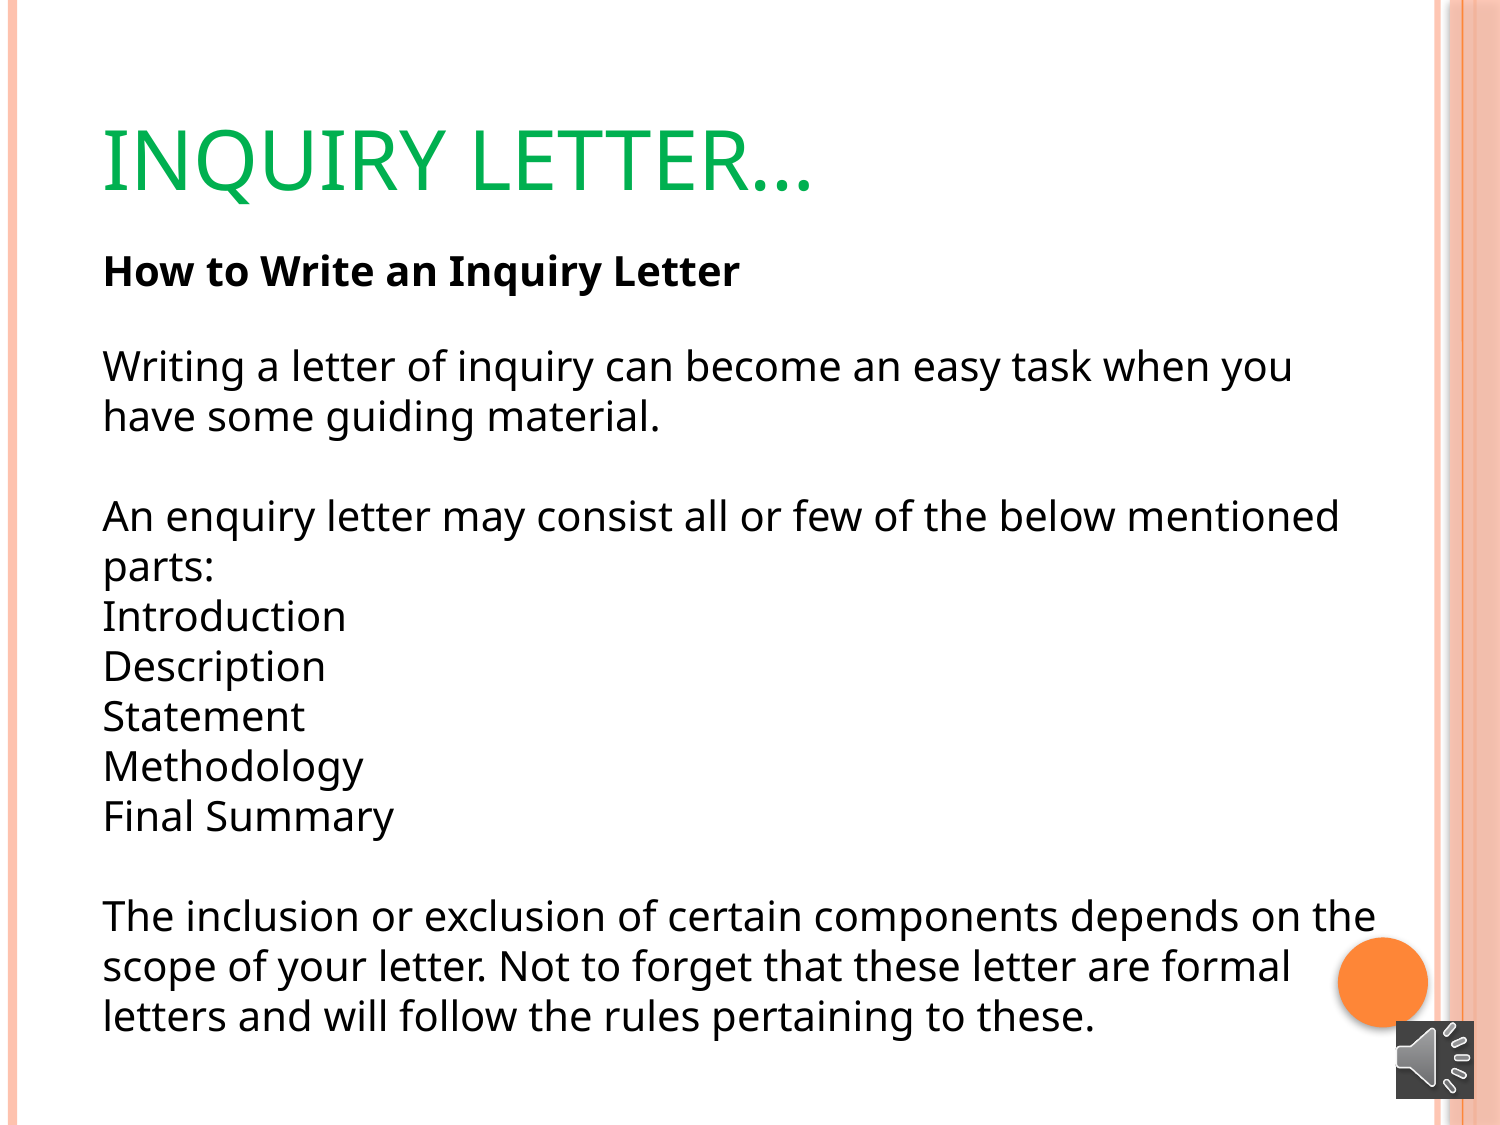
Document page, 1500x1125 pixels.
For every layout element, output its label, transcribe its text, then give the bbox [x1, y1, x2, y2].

text_box INQUIRY LETTER… [87, 99, 1388, 215]
picture [1394, 1019, 1476, 1101]
text_box How to Write an Inquiry Letter Writing a letter of inquiry can become an easy task when you have some guiding material. An enquiry letter may consist all or few of the below mentioned parts: Introduction Description Statement Methodology Final Summary The inclusion or exclusion of certain components depends on the scope of your letter. Not to forget that these letter are formal letters and will follow the rules pertaining to these. [87, 237, 1400, 1048]
